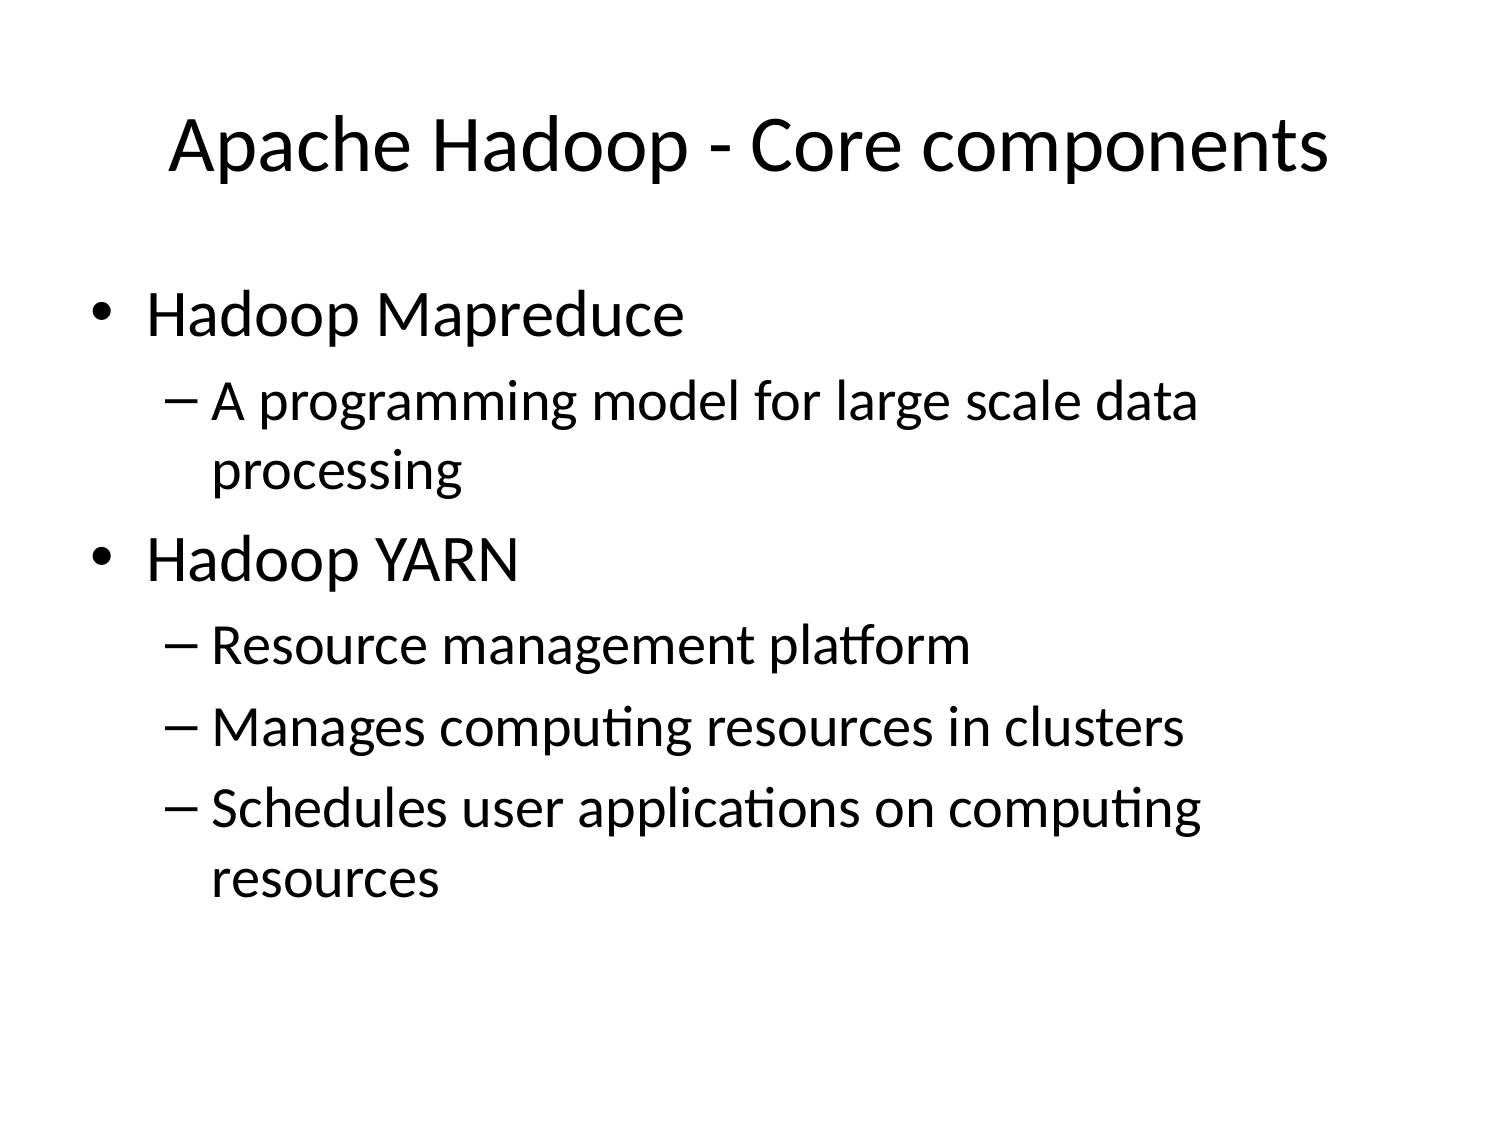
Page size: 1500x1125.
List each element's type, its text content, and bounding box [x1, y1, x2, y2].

title Apache Hadoop - Core components [75, 45, 1425, 233]
list Hadoop Mapreduce A programming model for large scale data processing Hadoop YARN Resource management platform Manages computing resources in clusters Schedules user applications on computing resources [75, 262, 1425, 1005]
